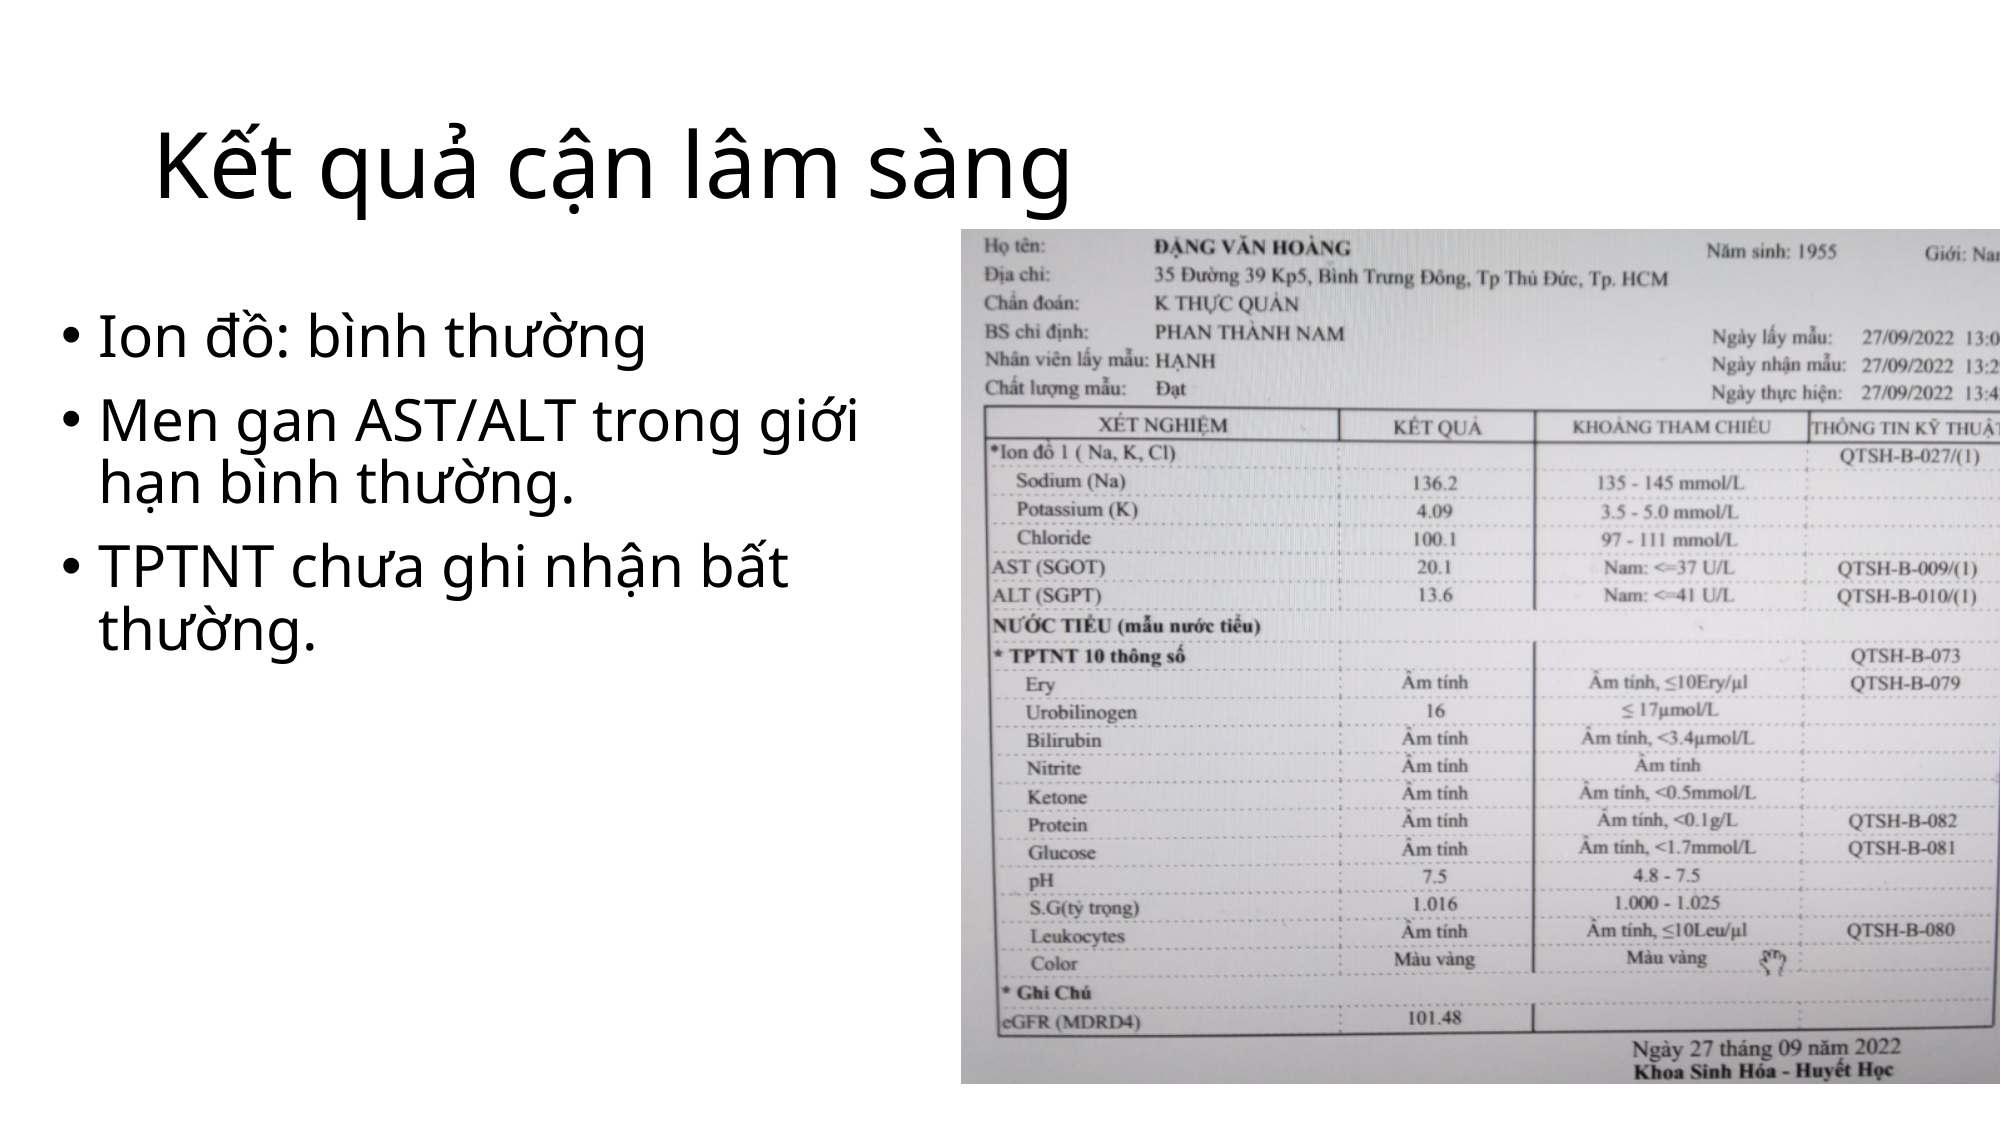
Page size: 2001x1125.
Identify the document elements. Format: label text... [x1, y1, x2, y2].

picture [961, 229, 2000, 1084]
title Kết quả cận lâm sàng [137, 59, 1863, 278]
list Ion đồ: bình thường Men gan AST/ALT trong giới hạn bình thường. TPTNT chưa ghi nhận bất thường. [45, 299, 961, 1014]
